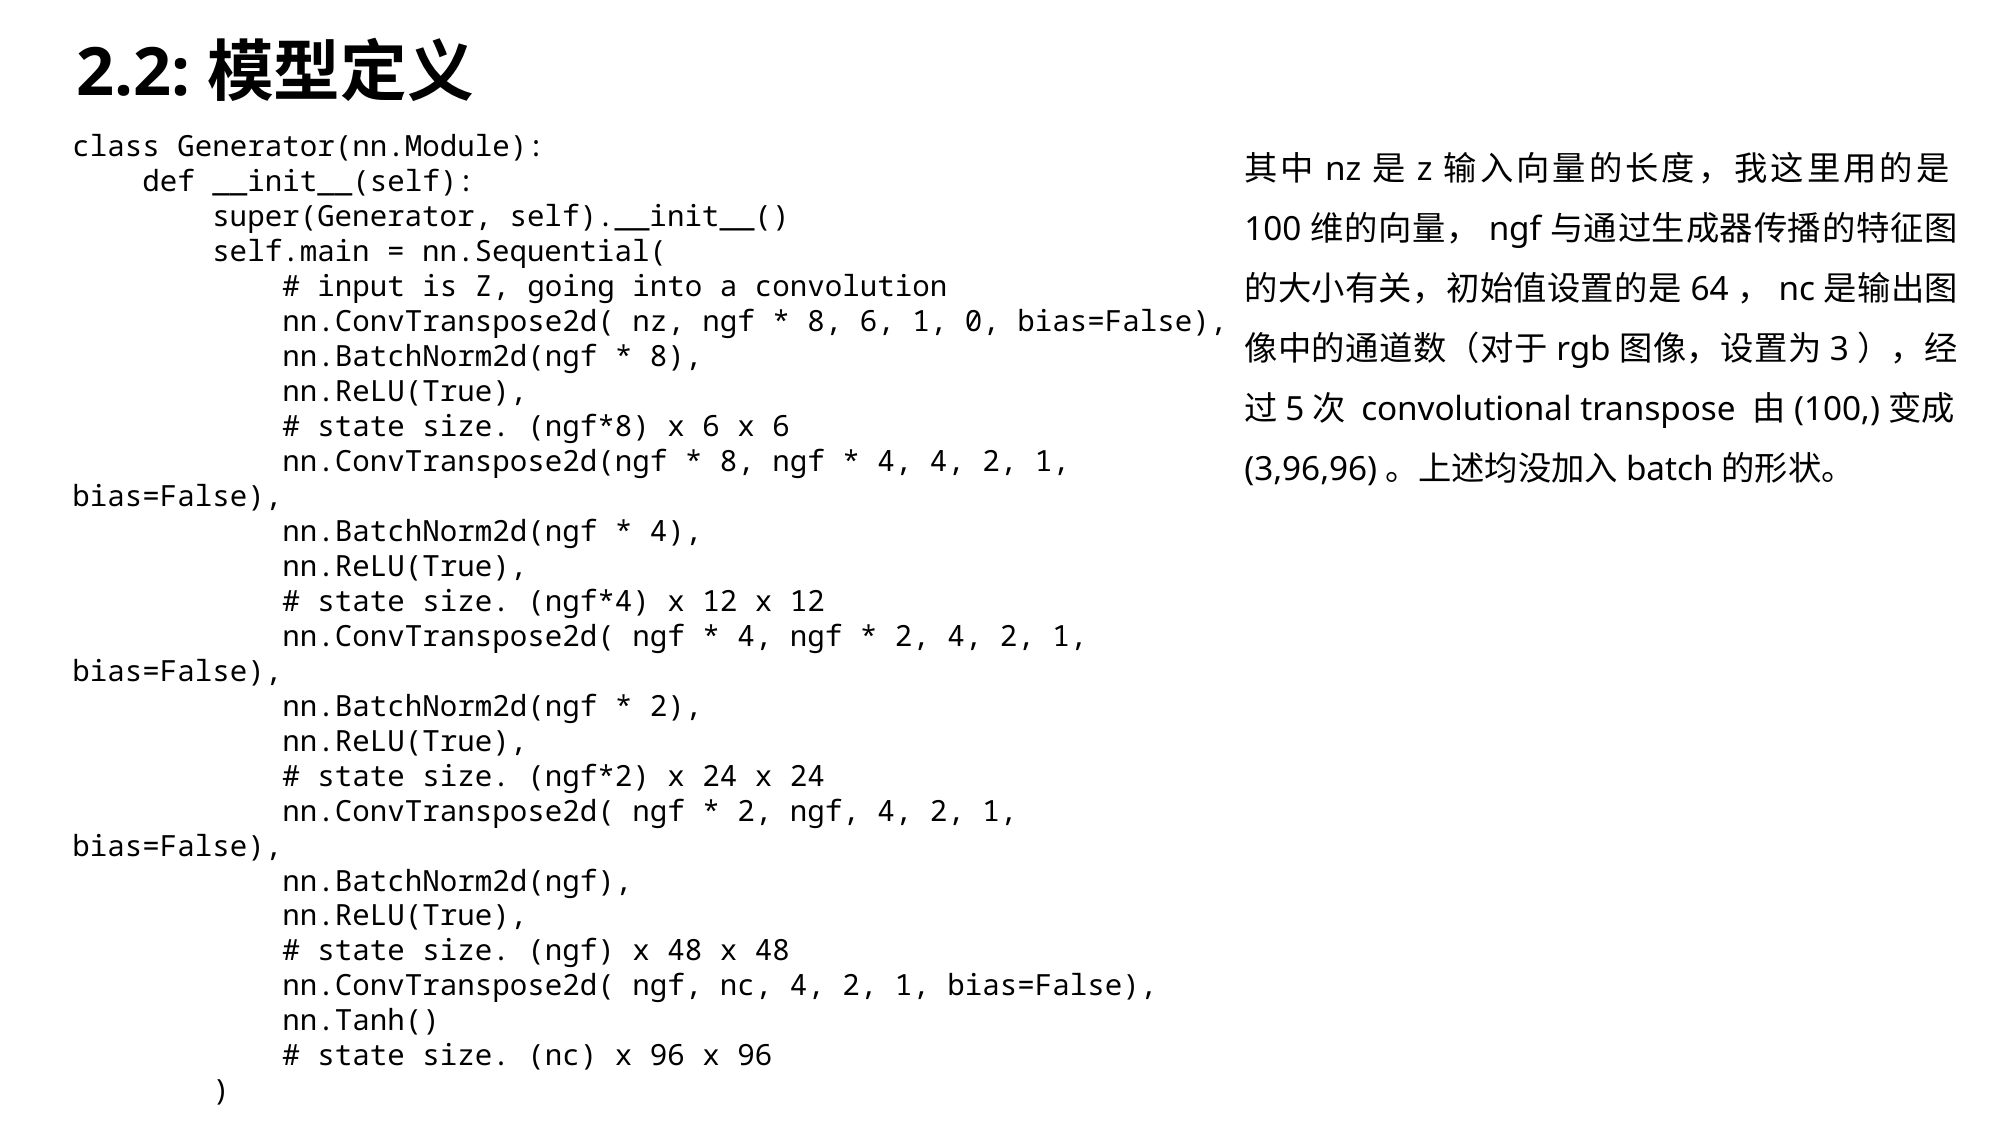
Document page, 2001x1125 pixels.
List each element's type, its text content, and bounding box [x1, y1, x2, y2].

text_box class Generator(nn.Module): def __init__(self): super(Generator, self).__init__() self.main = nn.Sequential( # input is Z, going into a convolution nn.ConvTranspose2d( nz, ngf * 8, 6, 1, 0, bias=False), nn.BatchNorm2d(ngf * 8), nn.ReLU(True), # state size. (ngf*8) x 6 x 6 nn.ConvTranspose2d(ngf * 8, ngf * 4, 4, 2, 1, bias=False), nn.BatchNorm2d(ngf * 4), nn.ReLU(True), # state size. (ngf*4) x 12 x 12 nn.ConvTranspose2d( ngf * 4, ngf * 2, 4, 2, 1, bias=False), nn.BatchNorm2d(ngf * 2), nn.ReLU(True), # state size. (ngf*2) x 24 x 24 nn.ConvTranspose2d( ngf * 2, ngf, 4, 2, 1, bias=False), nn.BatchNorm2d(ngf), nn.ReLU(True), # state size. (ngf) x 48 x 48 nn.ConvTranspose2d( ngf, nc, 4, 2, 1, bias=False), nn.Tanh() # state size. (nc) x 96 x 96 ) def forward(self, input): return self.main(input) [57, 120, 1248, 1125]
text_box 其中nz是z输入向量的长度，我这里用的是100维的向量，ngf与通过生成器传播的特征图的大小有关，初始值设置的是64，nc是输出图像中的通道数（对于rgb图像，设置为3），经过5次 convolutional transpose 由(100,)变成(3,96,96)。上述均没加入batch的形状。 [1229, 120, 1973, 495]
text_box 2.2:模型定义 [61, 21, 490, 120]
